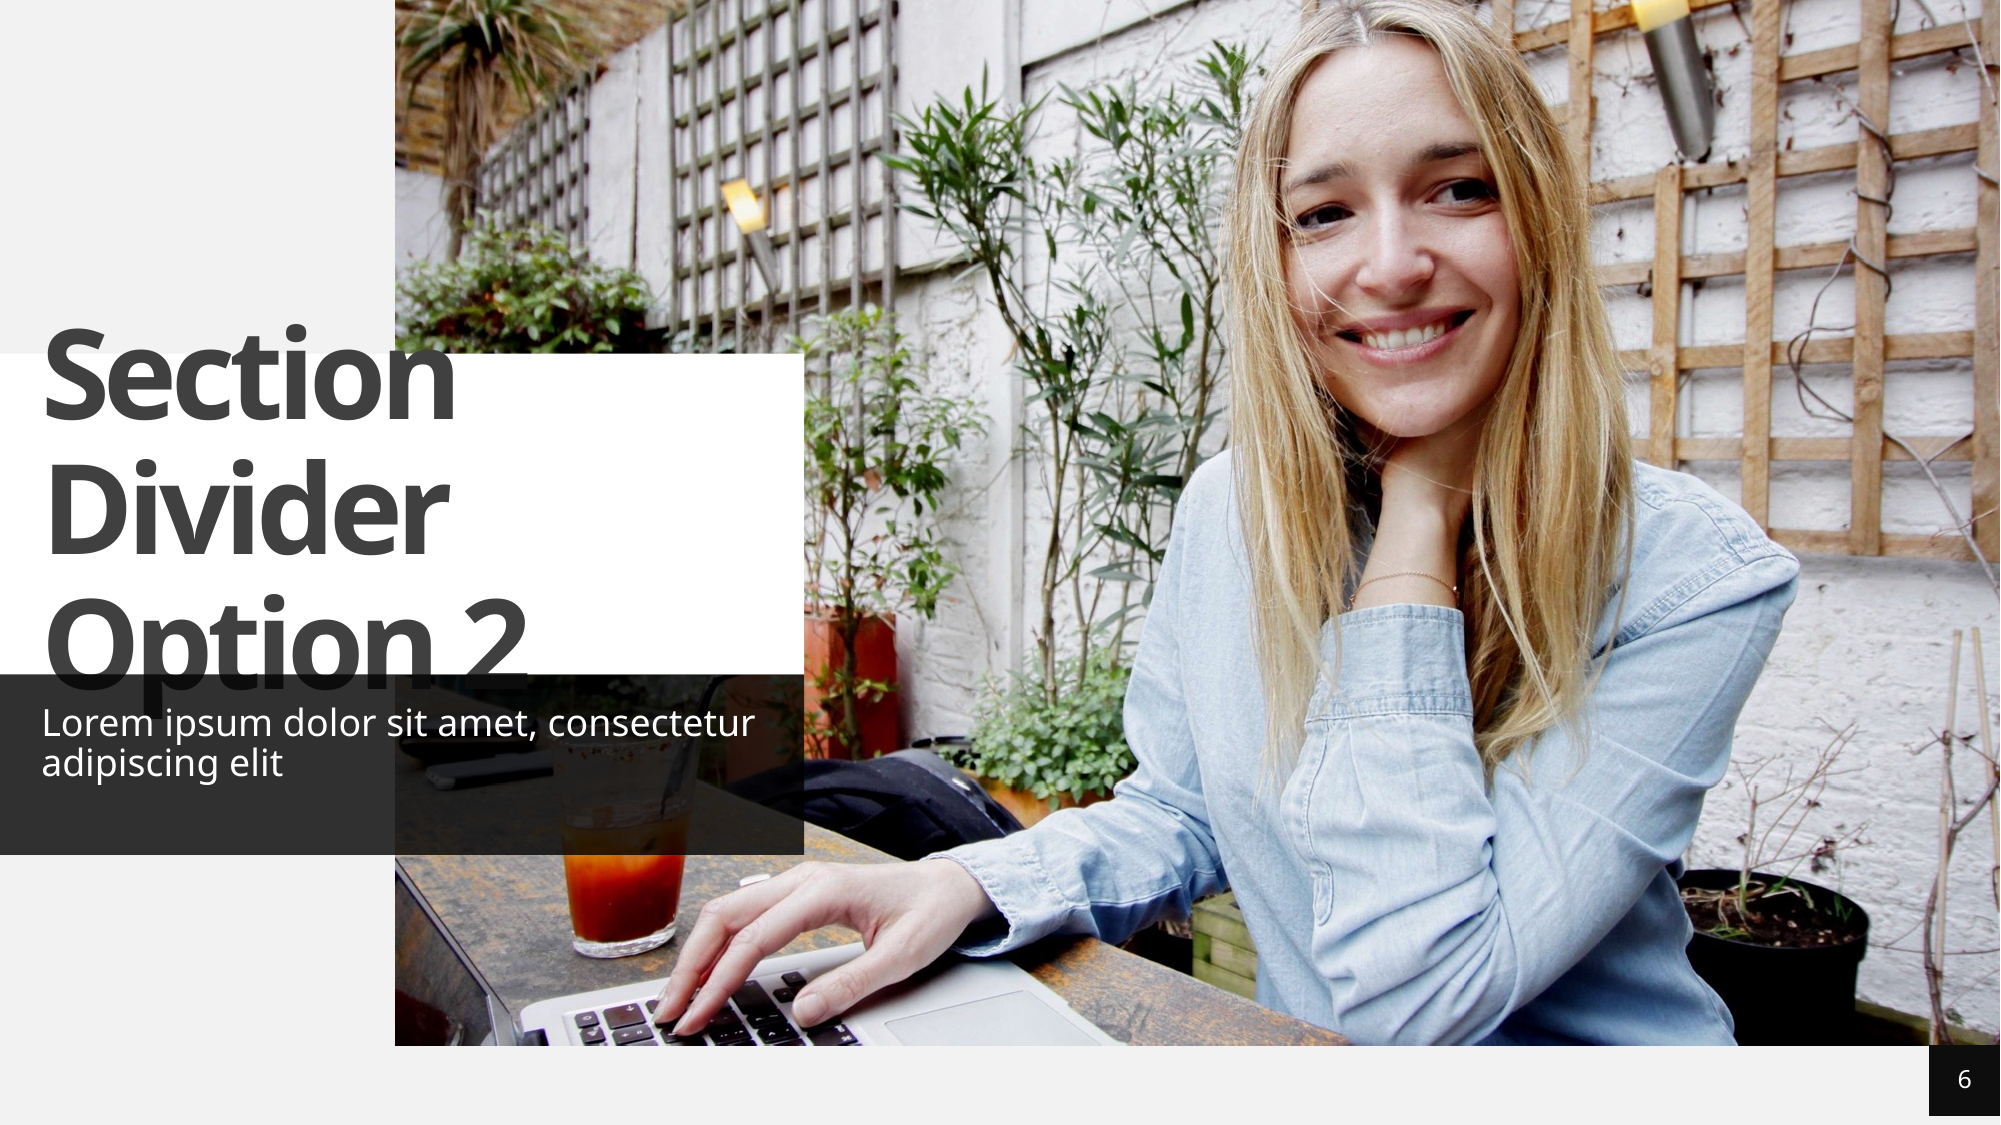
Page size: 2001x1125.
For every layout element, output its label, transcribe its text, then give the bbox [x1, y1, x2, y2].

title Section Divider Option 2 [0, 353, 395, 674]
picture [395, 0, 2000, 1046]
slide_number 6 [1929, 1046, 2000, 1116]
list Lorem ipsum dolor sit amet, consectetur adipiscing elit [0, 674, 395, 855]
